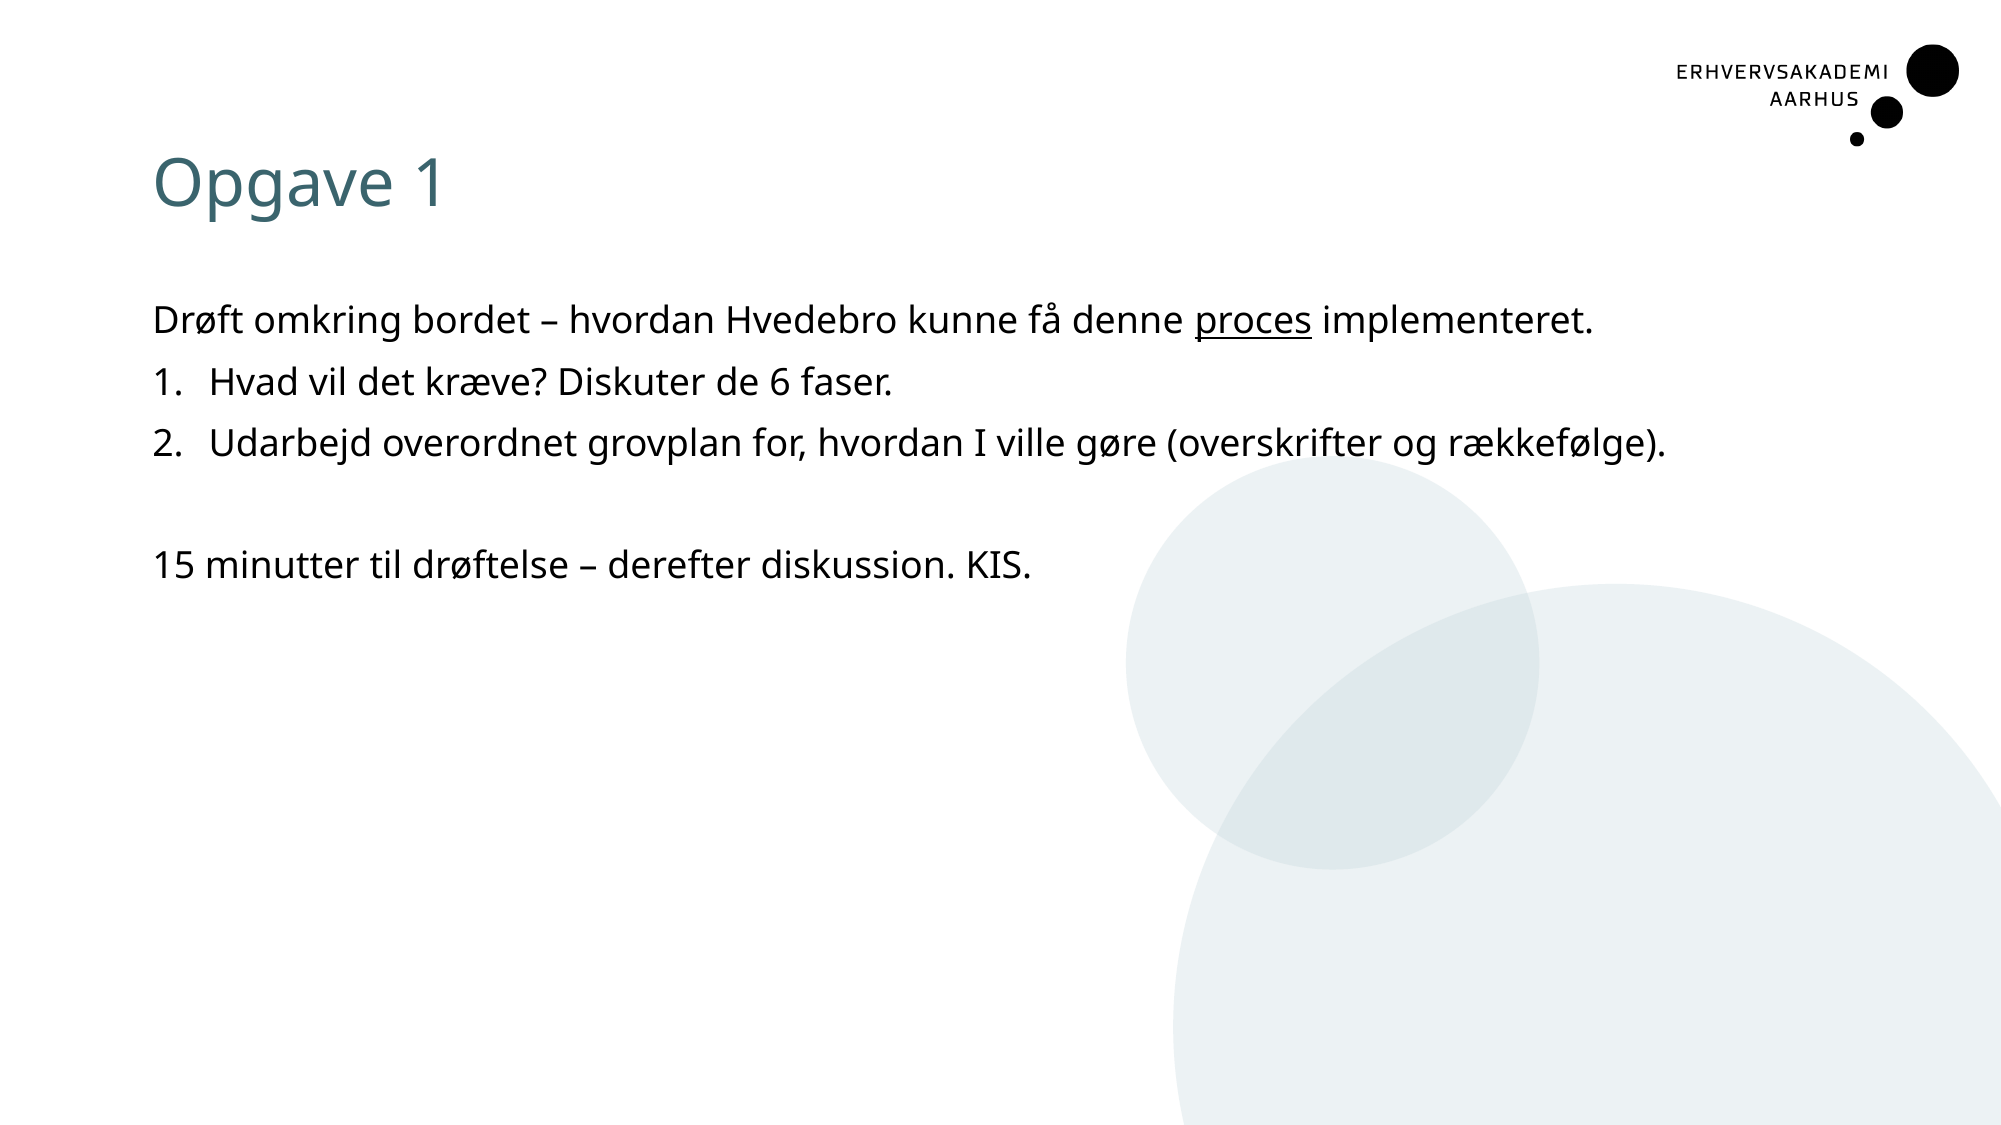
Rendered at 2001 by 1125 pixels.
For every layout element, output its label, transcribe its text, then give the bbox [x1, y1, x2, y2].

title Opgave 1 [137, 109, 1863, 261]
list Drøft omkring bordet – hvordan Hvedebro kunne få denne proces implementeret. Hvad vil det kræve? Diskuter de 6 faser. Udarbejd overordnet grovplan for, hvordan I ville gøre (overskrifter og rækkefølge). 15 minutter til drøftelse – derefter diskussion. KIS. [137, 293, 1863, 1016]
picture [1666, 38, 1965, 151]
